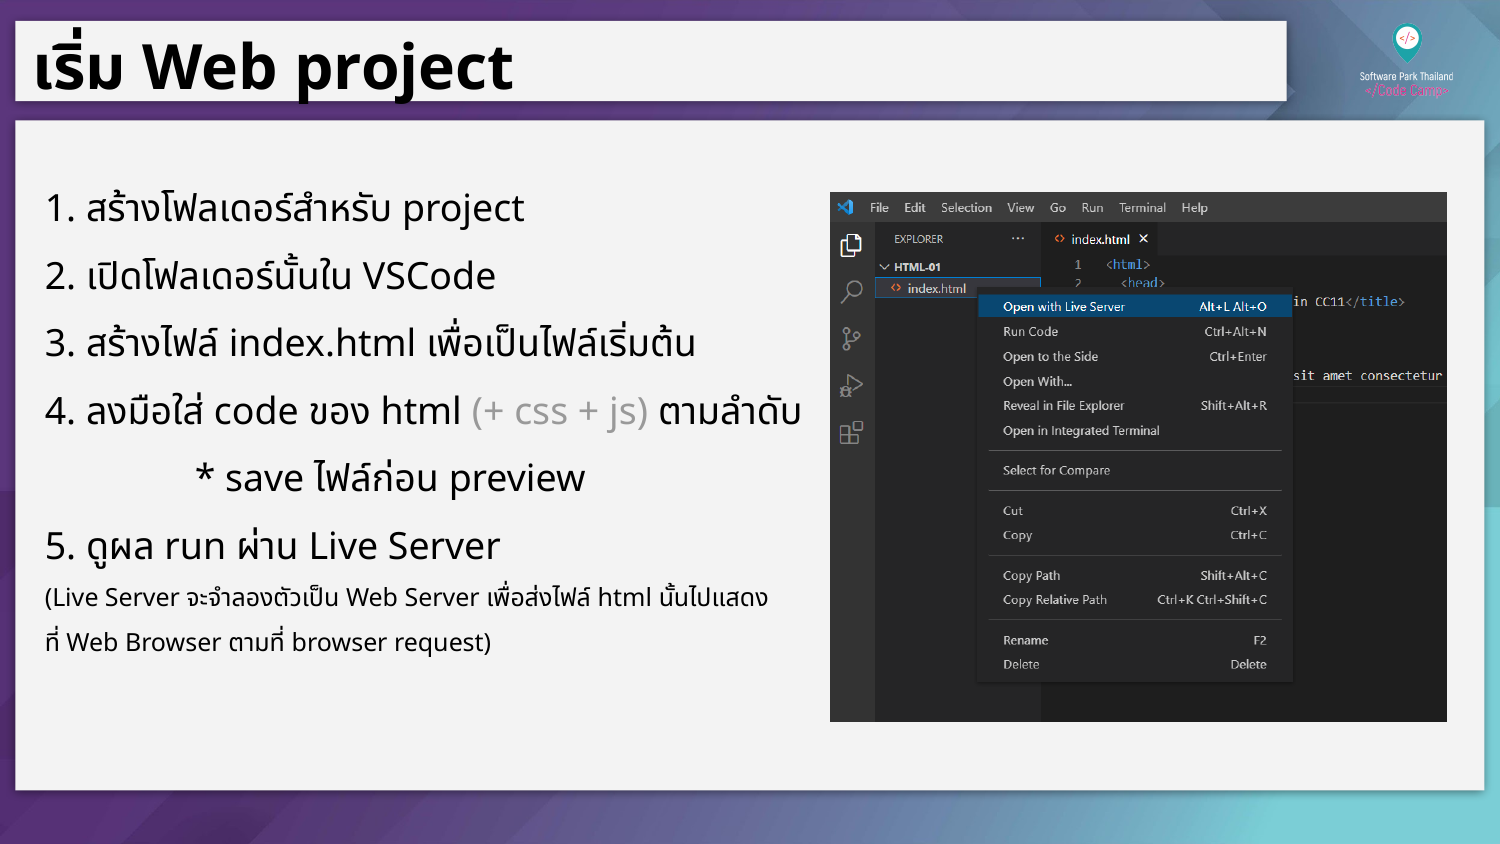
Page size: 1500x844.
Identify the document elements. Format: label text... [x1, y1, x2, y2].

text_box เริ่ม Web project [21, 18, 1435, 120]
text_box 1. สร้างโฟลเดอร์สำหรับ project 2. เปิดโฟลเดอร์นั้นใน VSCode 3. สร้างไฟล์ index.html เพื่อเป็นไฟล์เริ่มต้น 4. ลงมือใส่ code ของ html (+ css + js) ตามลำดับ * save ไฟล์ก่อน preview 5. ดูผล run ผ่าน Live Server (Live Server จะจำลองตัวเป็น Web Server เพื่อส่งไฟล์ html นั้นไปแสดง ที่ Web Browser ตามที่ browser request) [33, 150, 1473, 687]
picture [0, 0, 1500, 844]
